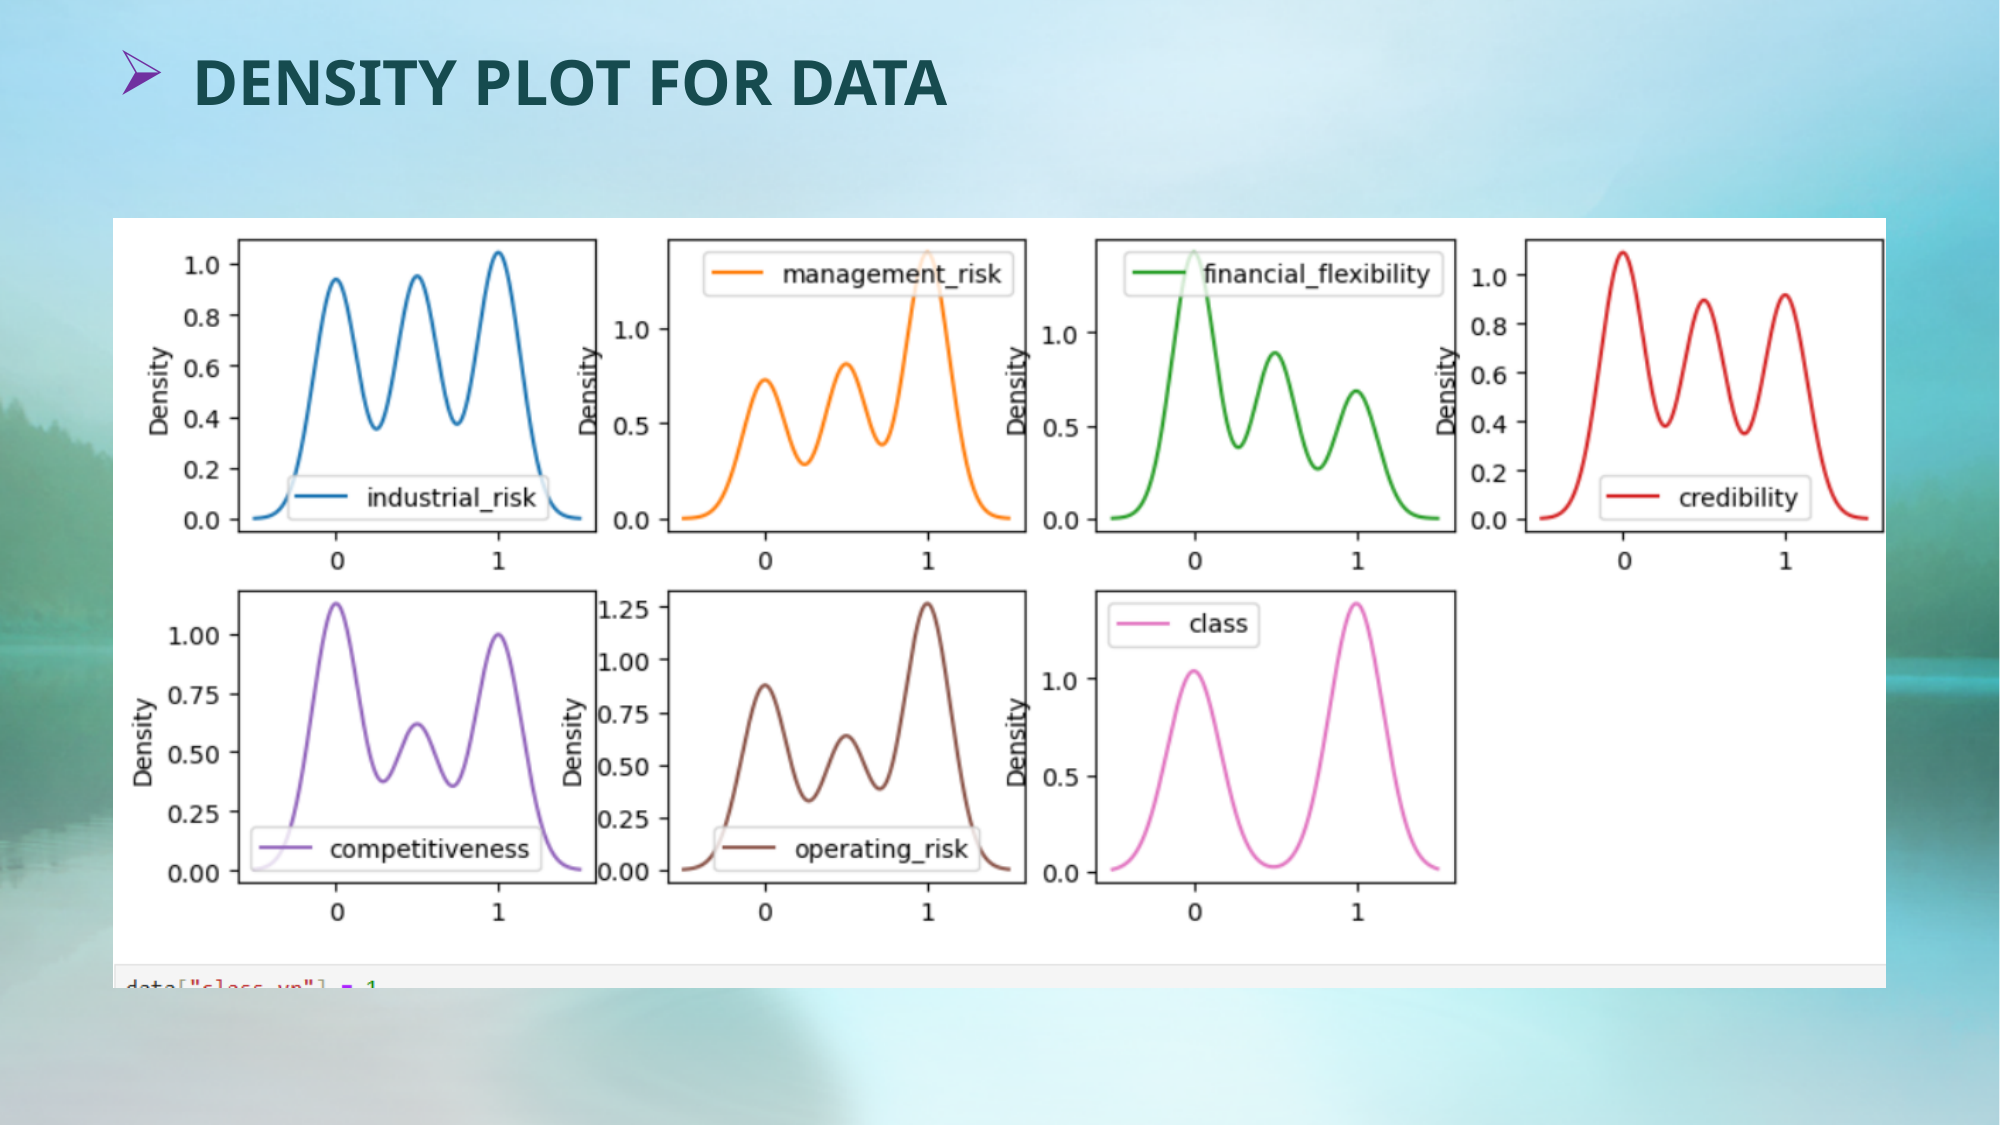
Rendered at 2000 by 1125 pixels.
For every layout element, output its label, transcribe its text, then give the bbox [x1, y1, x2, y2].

picture [0, 0, 2000, 1125]
title DENSITY PLOT FOR DATA [101, 10, 1851, 126]
